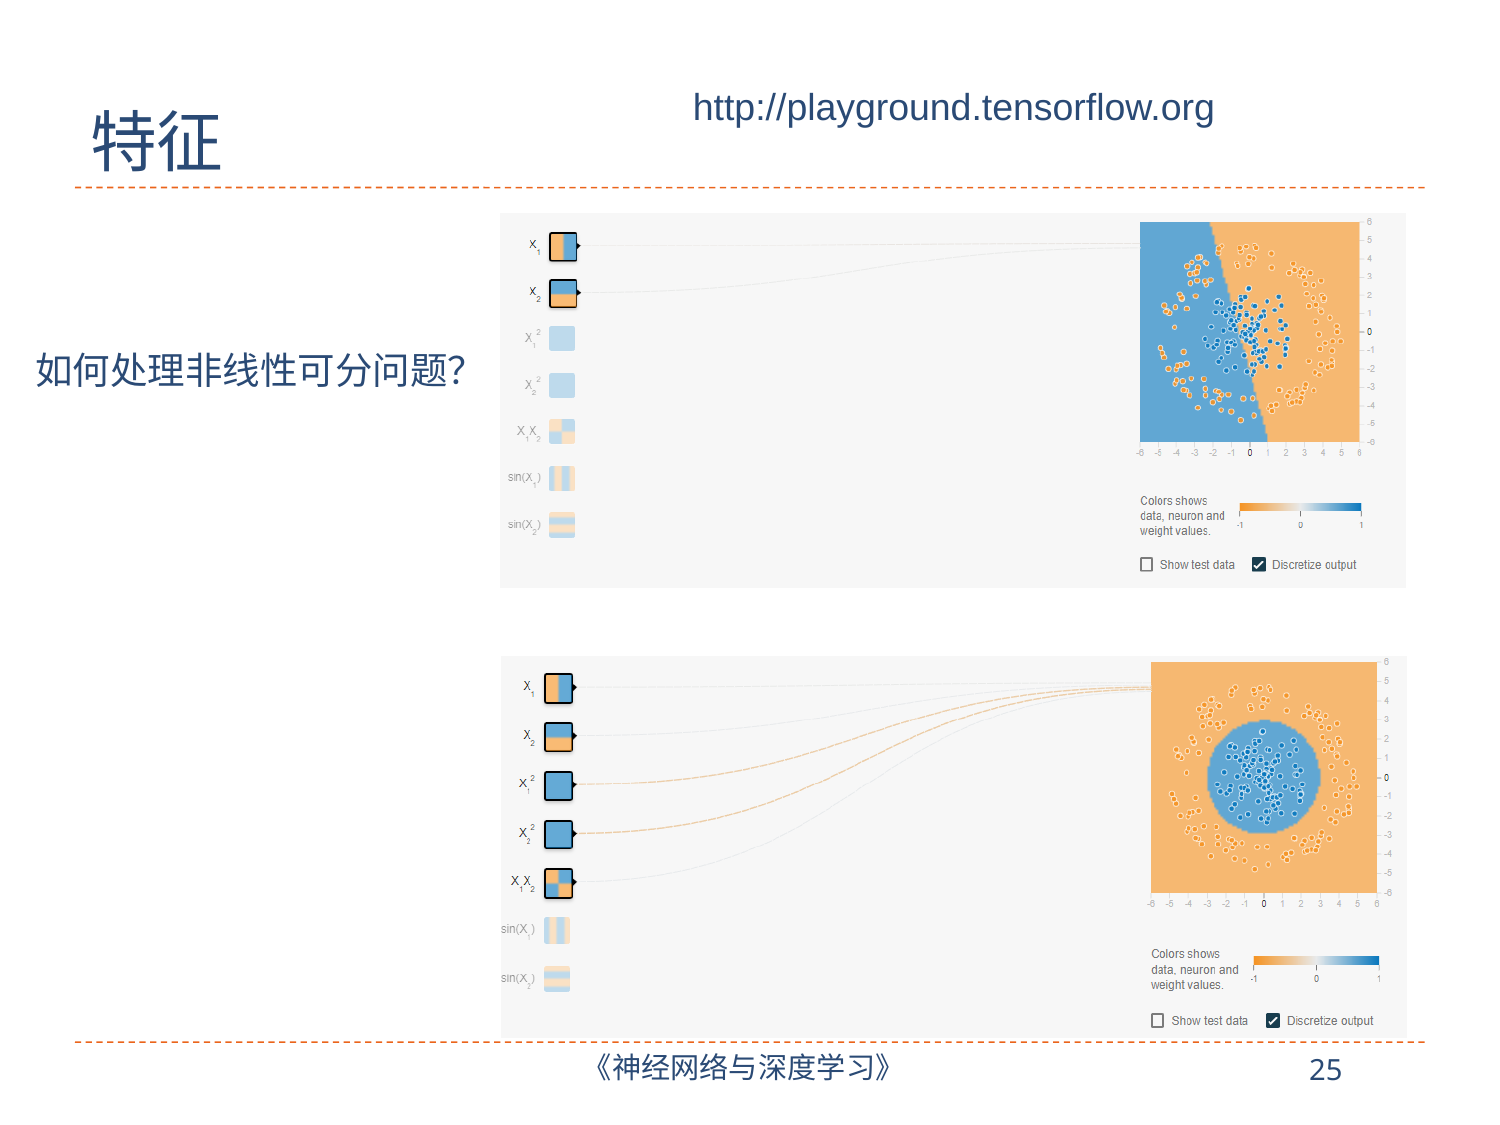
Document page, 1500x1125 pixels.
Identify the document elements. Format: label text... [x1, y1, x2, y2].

text_box 如何处理非线性可分问题？ [20, 340, 493, 400]
picture [499, 213, 1406, 588]
text_box http://playground.tensorflow.org [678, 75, 1231, 136]
title 特征 [75, 24, 1425, 188]
picture [501, 656, 1407, 1038]
